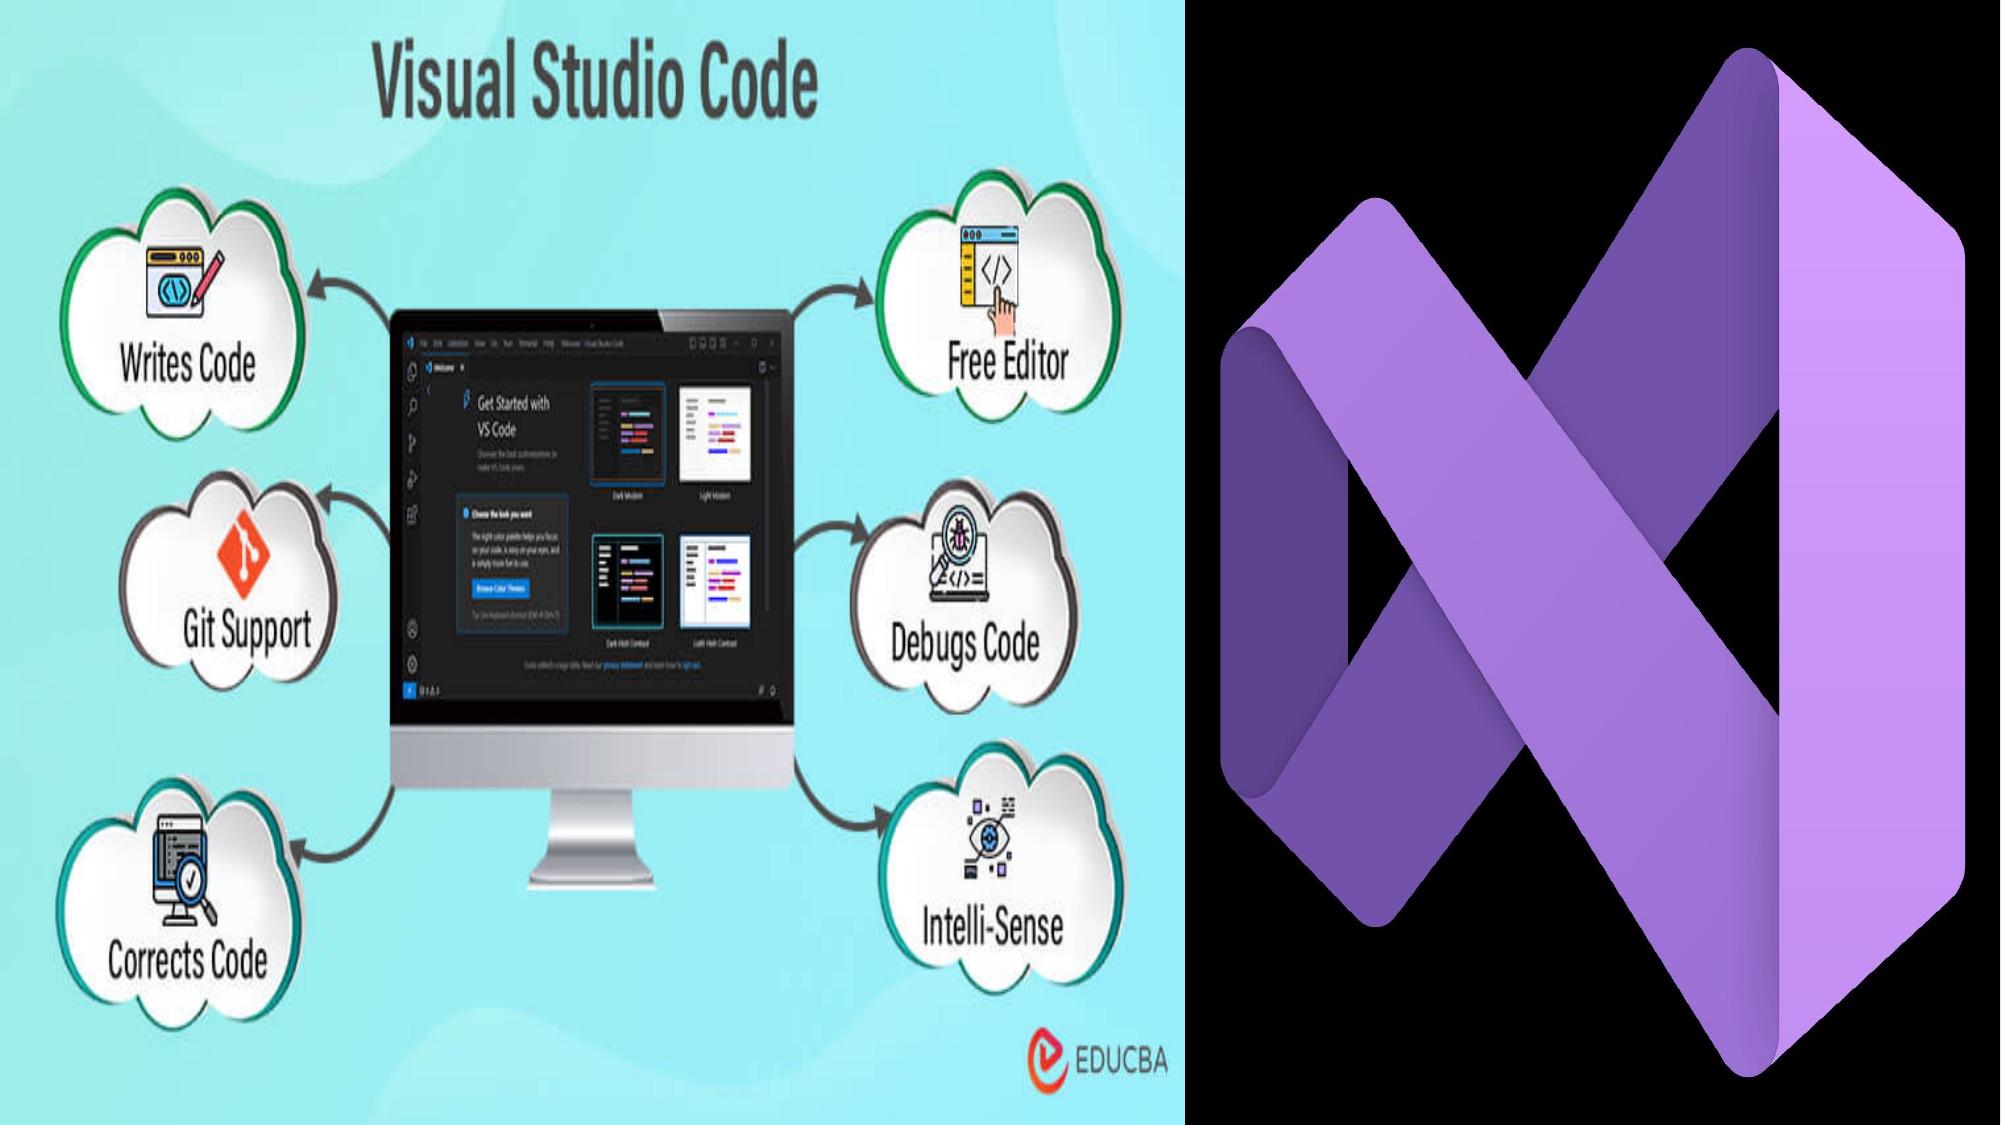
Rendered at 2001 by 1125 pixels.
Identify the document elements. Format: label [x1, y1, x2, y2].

list [0, 0, 1185, 1125]
picture [1185, 0, 2001, 1125]
